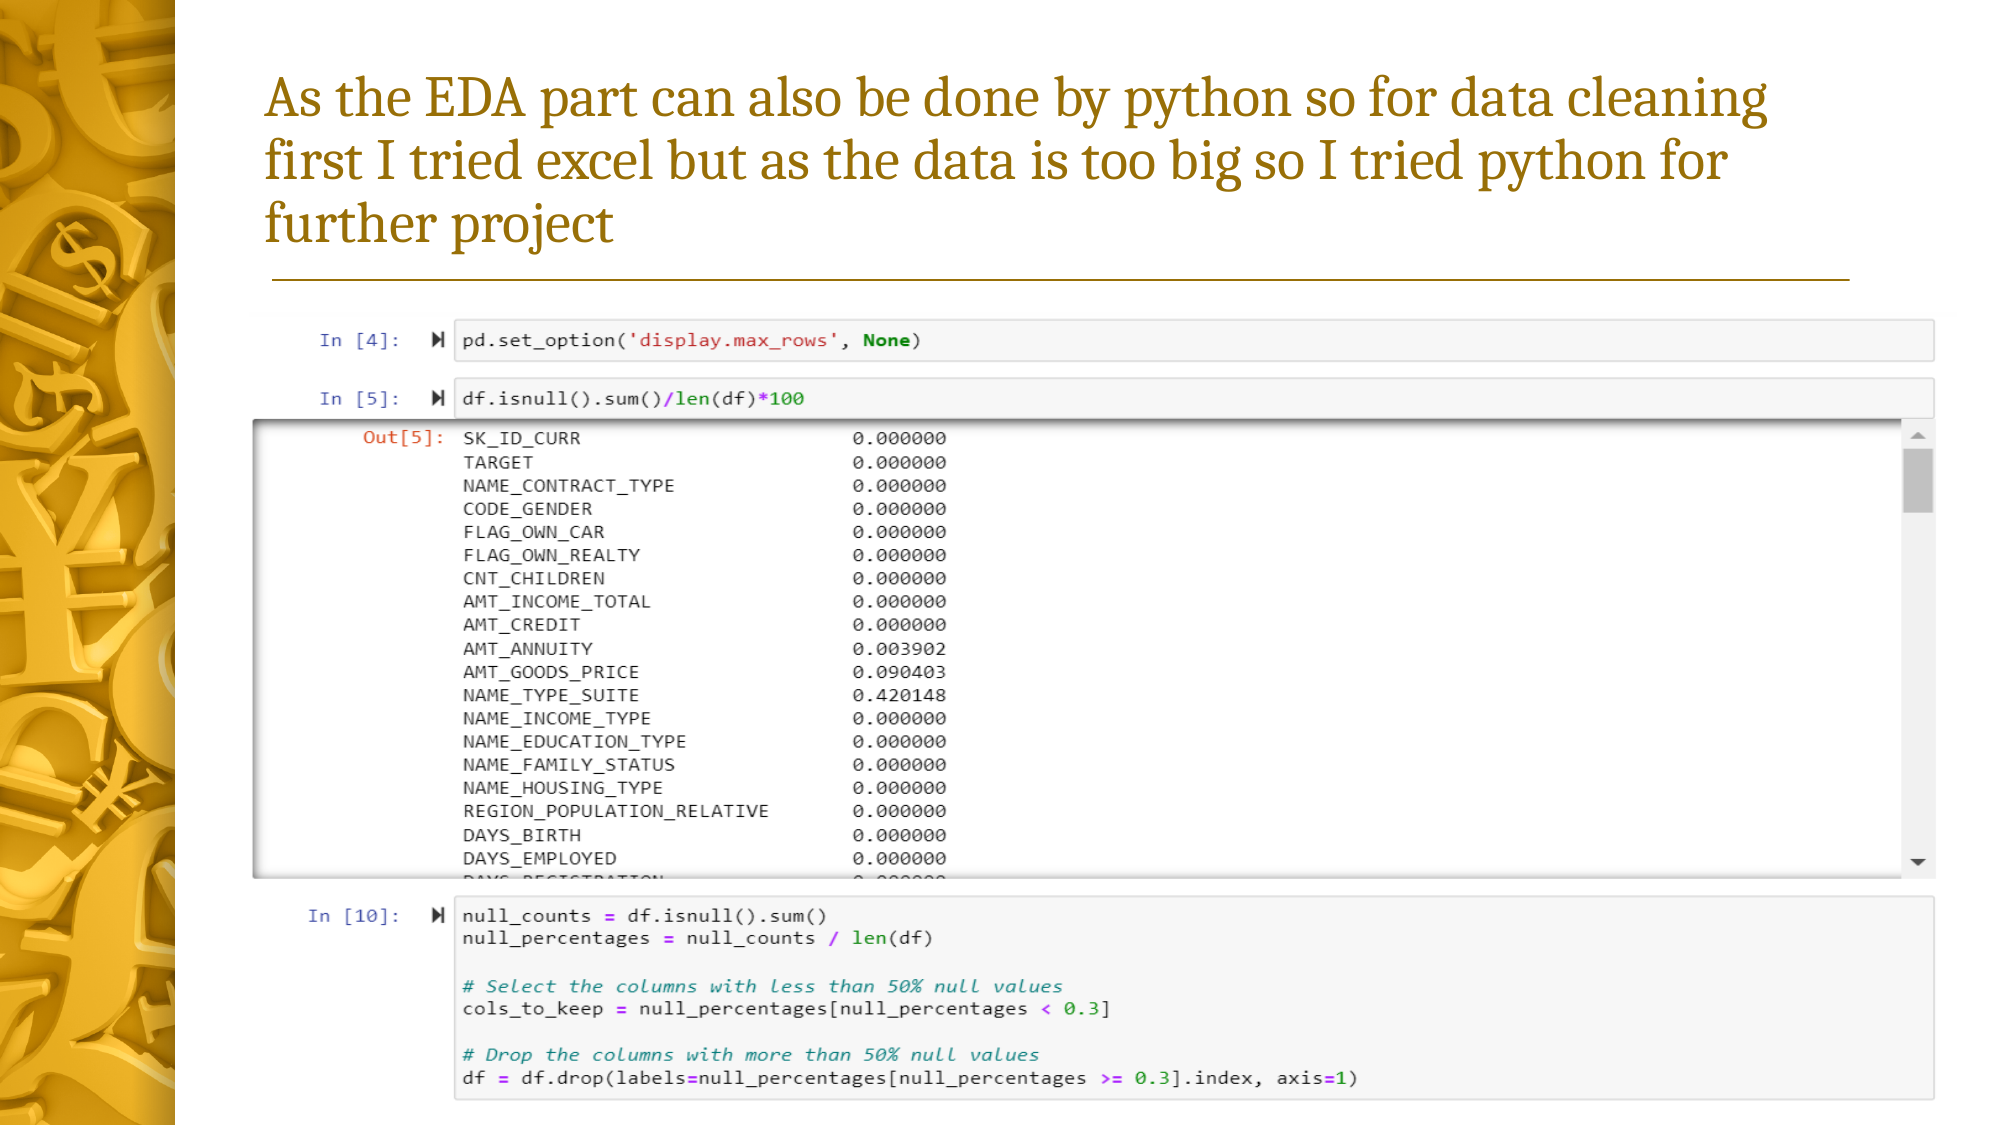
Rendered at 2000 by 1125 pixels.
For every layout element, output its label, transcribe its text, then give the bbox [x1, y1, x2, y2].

title As the EDA part can also be done by python so for data cleaning first I tried excel but as the data is too big so I tried python for further project [249, 62, 1863, 263]
picture [249, 312, 1957, 1106]
picture [0, 0, 175, 1125]
